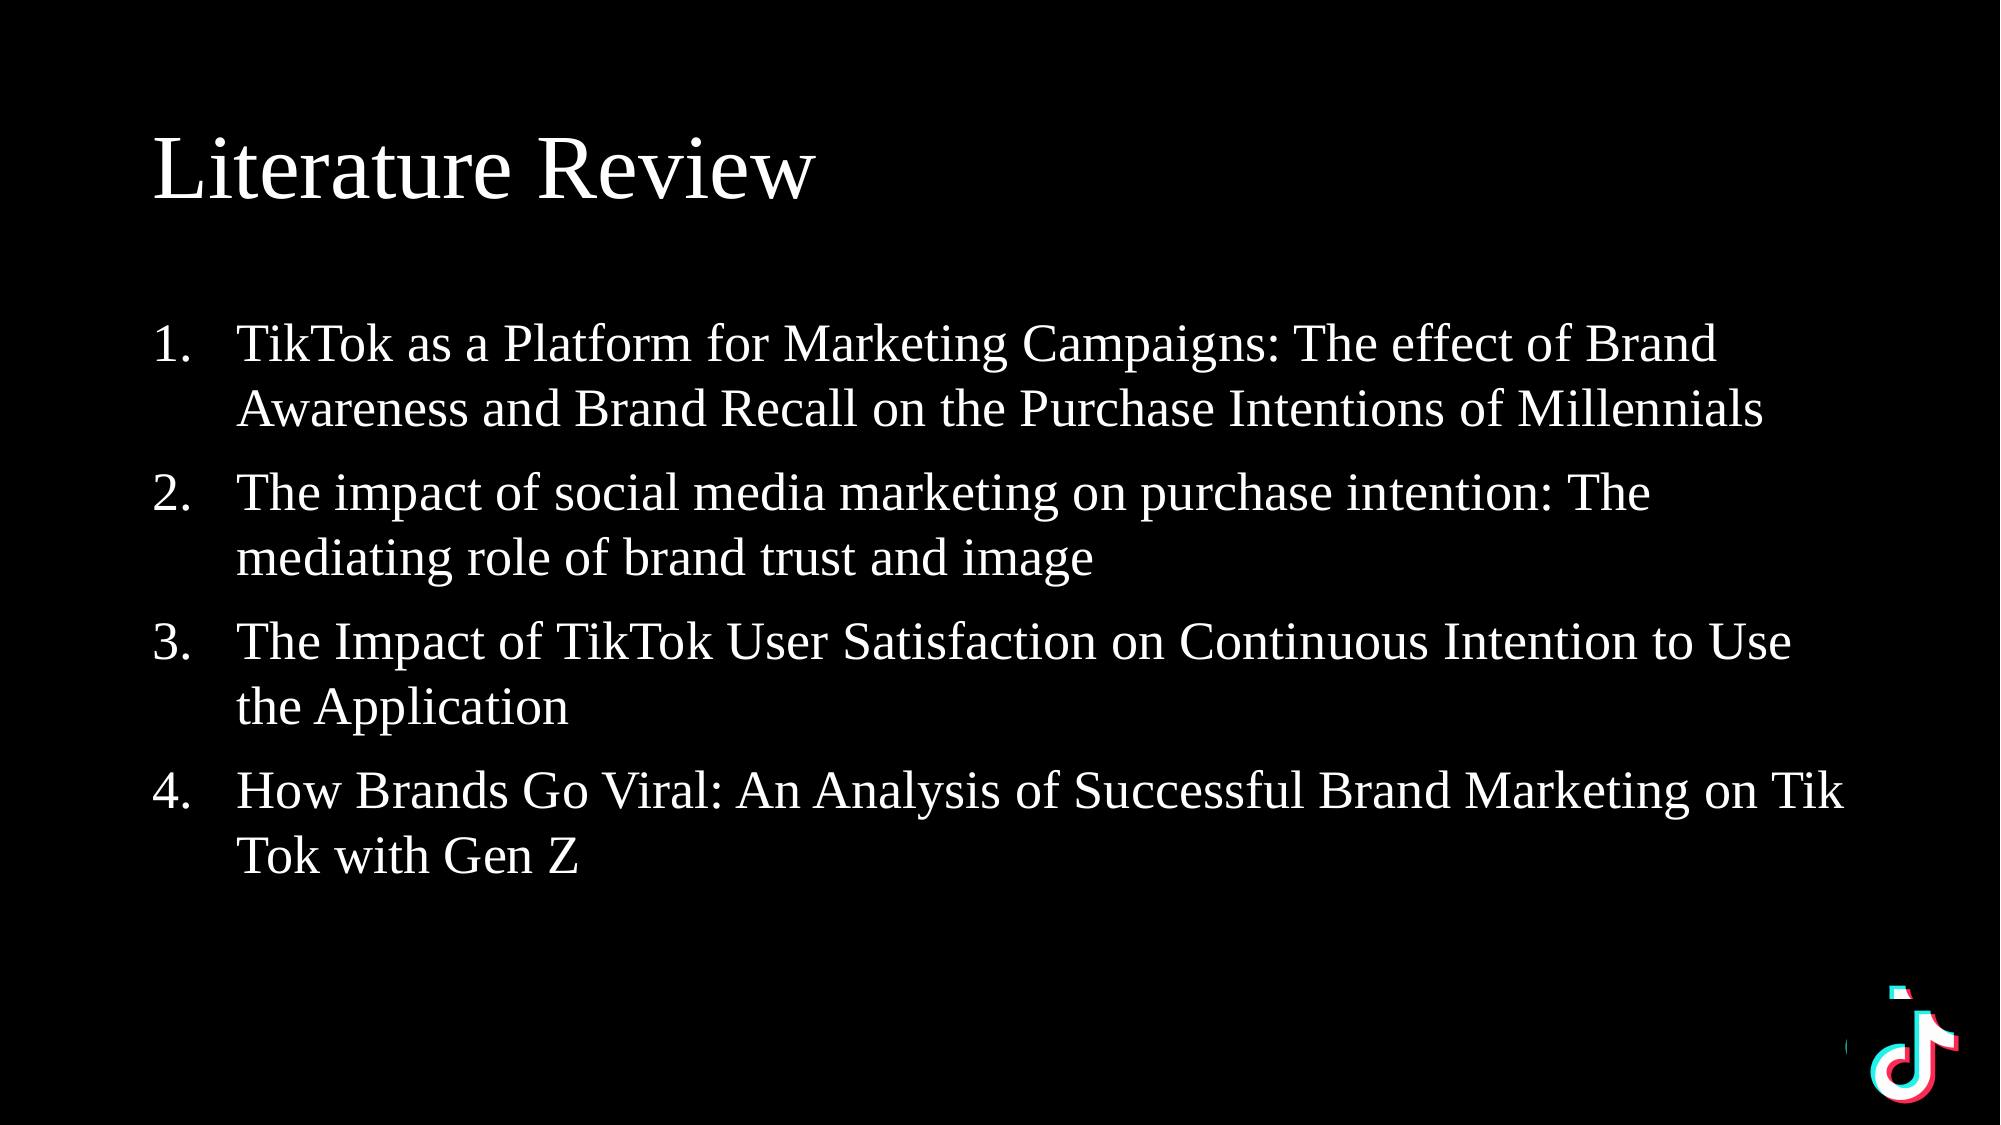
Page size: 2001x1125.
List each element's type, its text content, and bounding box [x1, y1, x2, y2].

list TikTok as a Platform for Marketing Campaigns: The effect of Brand Awareness and Brand Recall on the Purchase Intentions of Millennials The impact of social media marketing on purchase intention: The mediating role of brand trust and image The Impact of TikTok User Satisfaction on Continuous Intention to Use the Application How Brands Go Viral: An Analysis of Successful Brand Marketing on Tik Tok with Gen Z [137, 299, 1863, 1014]
picture [1821, 974, 1983, 1122]
title Literature Review [137, 59, 1863, 278]
